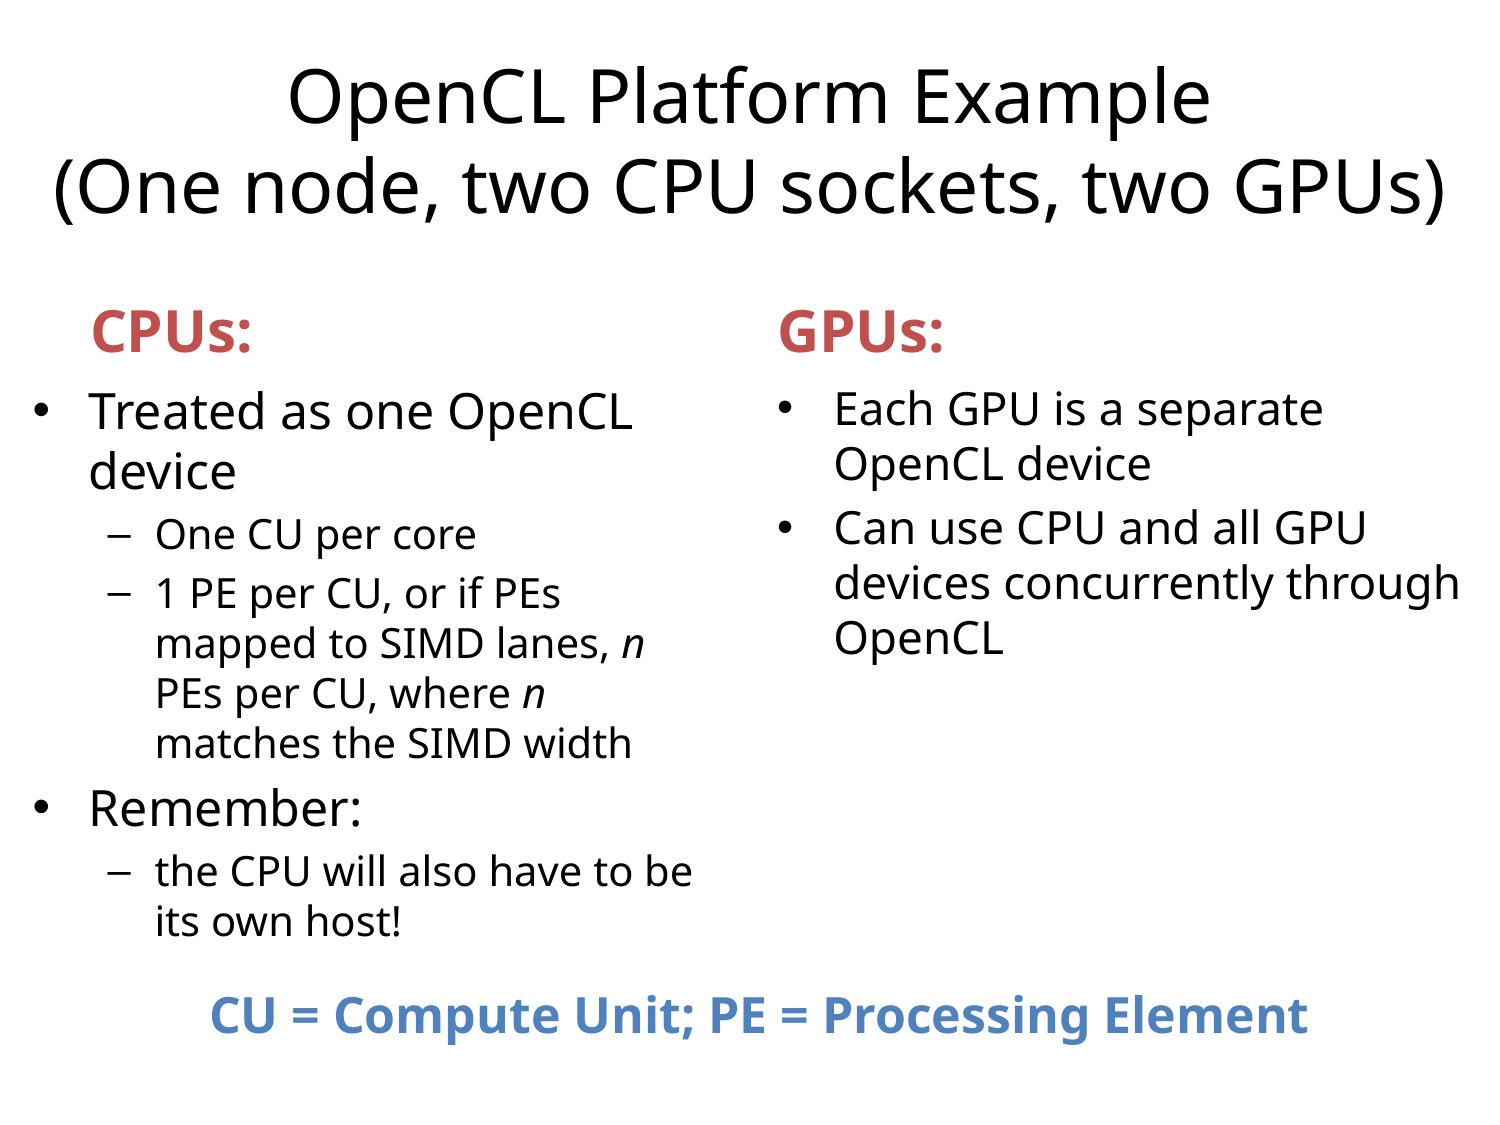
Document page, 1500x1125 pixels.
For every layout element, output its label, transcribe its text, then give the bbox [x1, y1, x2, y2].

text_box CU = Compute Unit; PE = Processing Element [194, 975, 1325, 1051]
list CPUs: [75, 267, 738, 372]
title OpenCL Platform Example (One node, two CPU sockets, two GPUs) [0, 45, 1500, 233]
list Each GPU is a separate OpenCL device Can use CPU and all GPU devices concurrently through OpenCL [761, 372, 1483, 1021]
list Treated as one OpenCL device One CU per core 1 PE per CU, or if PEs mapped to SIMD lanes, n PEs per CU, where n matches the SIMD width Remember: the CPU will also have to be its own host! [17, 372, 738, 1021]
list GPUs: [761, 267, 1425, 372]
